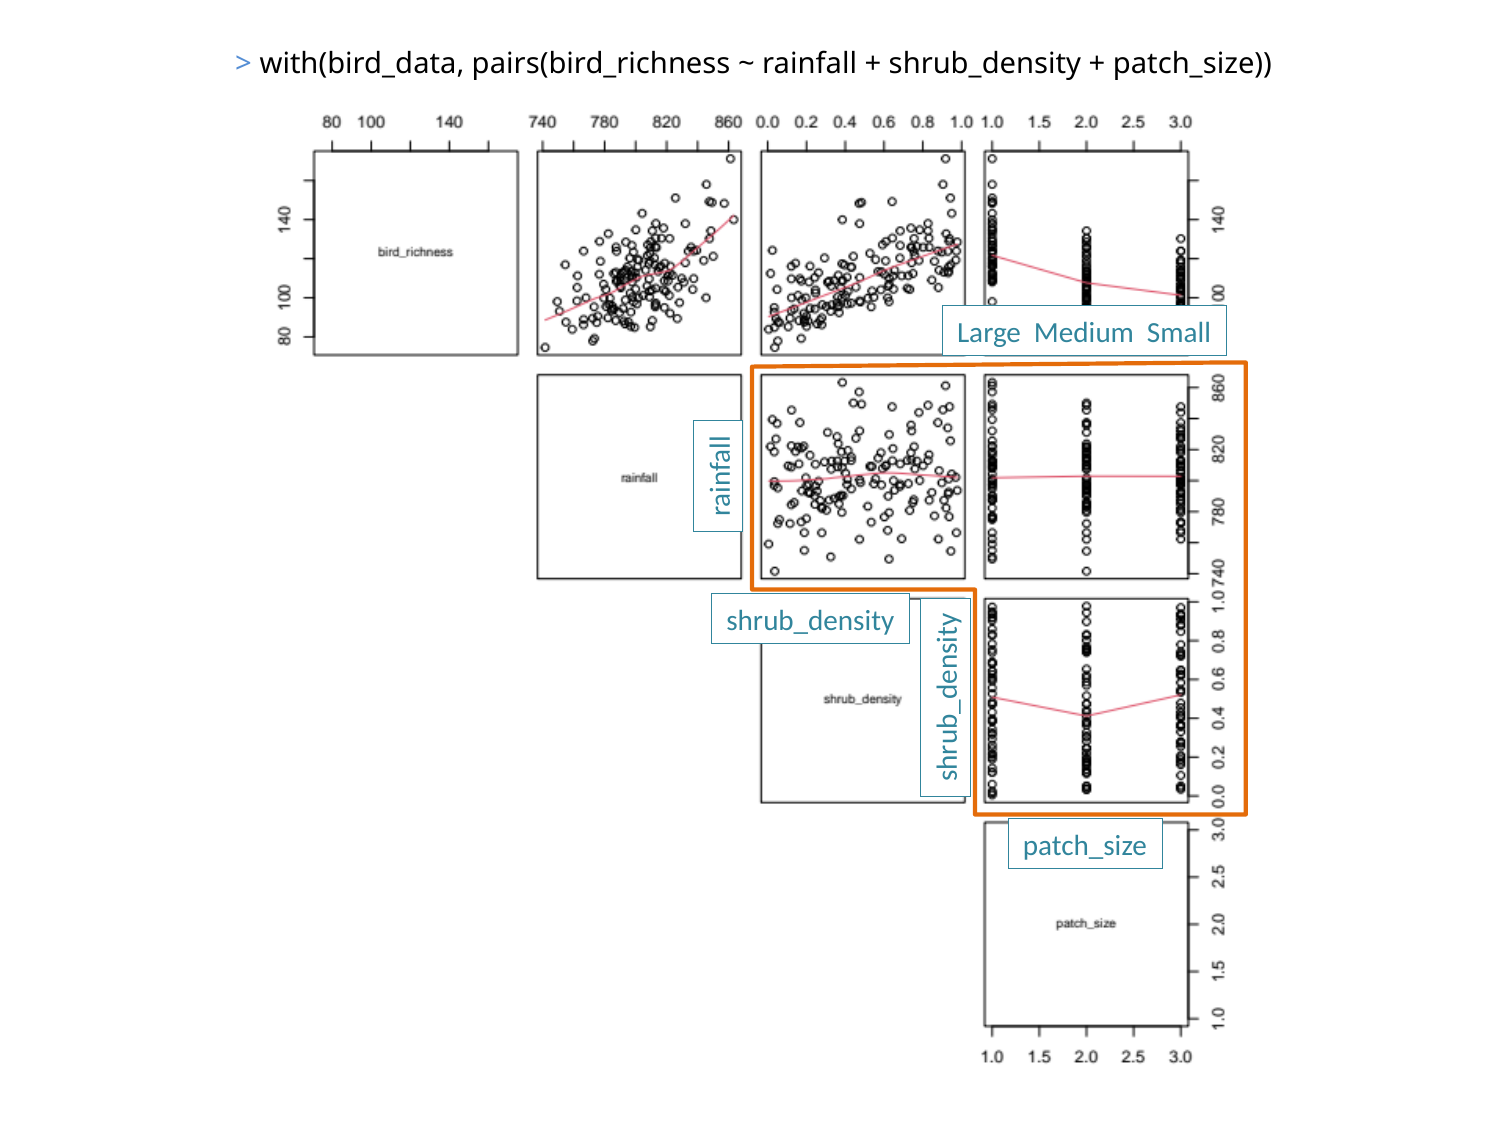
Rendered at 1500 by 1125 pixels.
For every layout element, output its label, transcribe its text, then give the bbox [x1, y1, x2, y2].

text_box > with(bird_data, pairs(bird_richness ~ rainfall + shrub_density + patch_size)) [220, 37, 1288, 88]
picture [224, 62, 1276, 1113]
